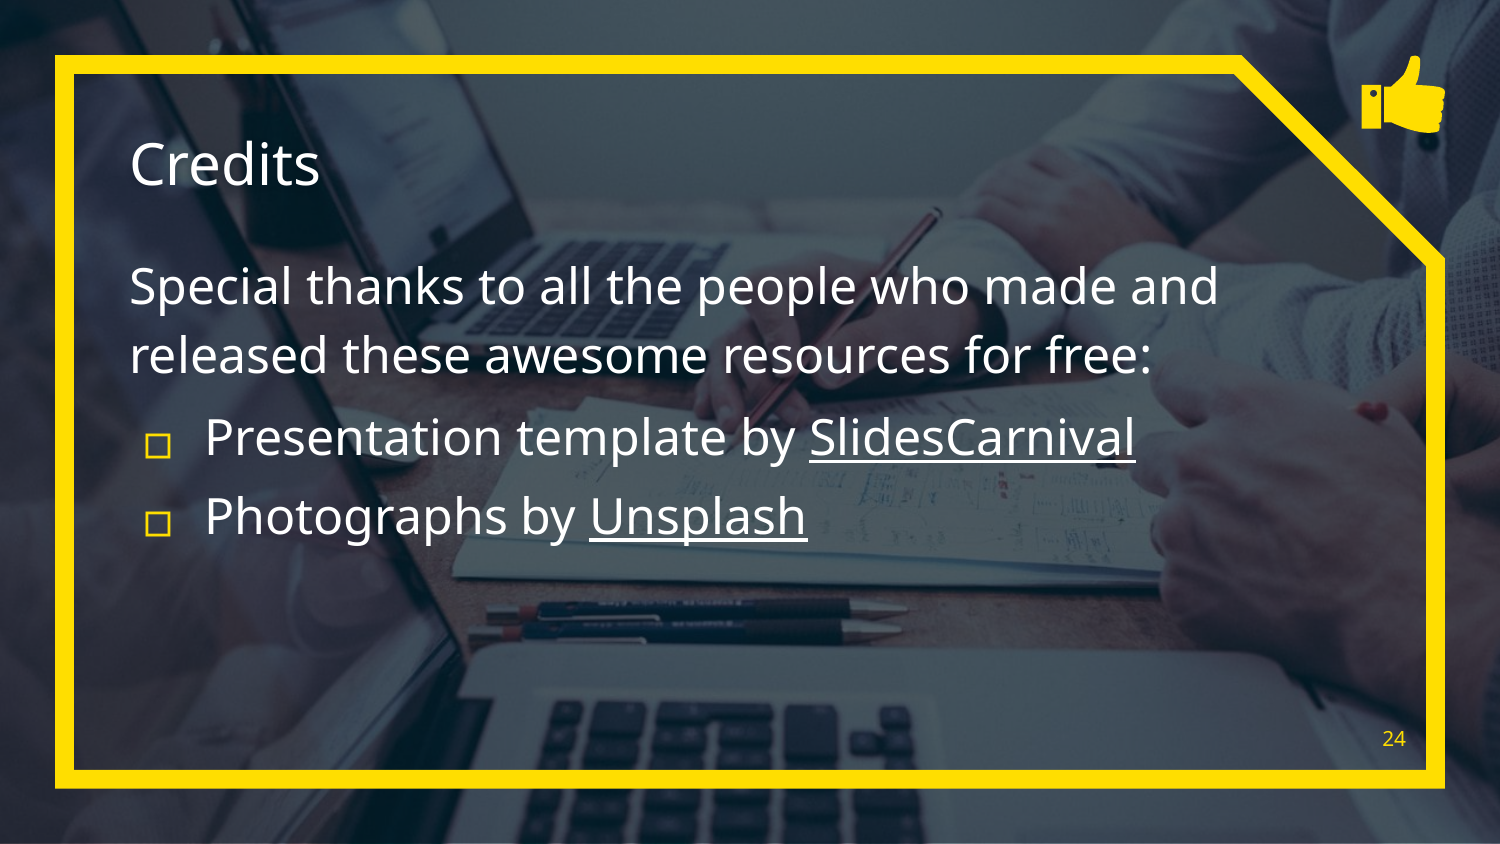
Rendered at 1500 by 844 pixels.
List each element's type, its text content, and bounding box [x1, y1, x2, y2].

list Special thanks to all the people who made and released these awesome resources for free: Presentation template by SlidesCarnival Photographs by Unsplash [129, 245, 1232, 714]
picture [0, 0, 1500, 844]
slide_number ‹#› [1366, 711, 1406, 755]
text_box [1361, 55, 1446, 133]
title Credits [129, 117, 1232, 197]
